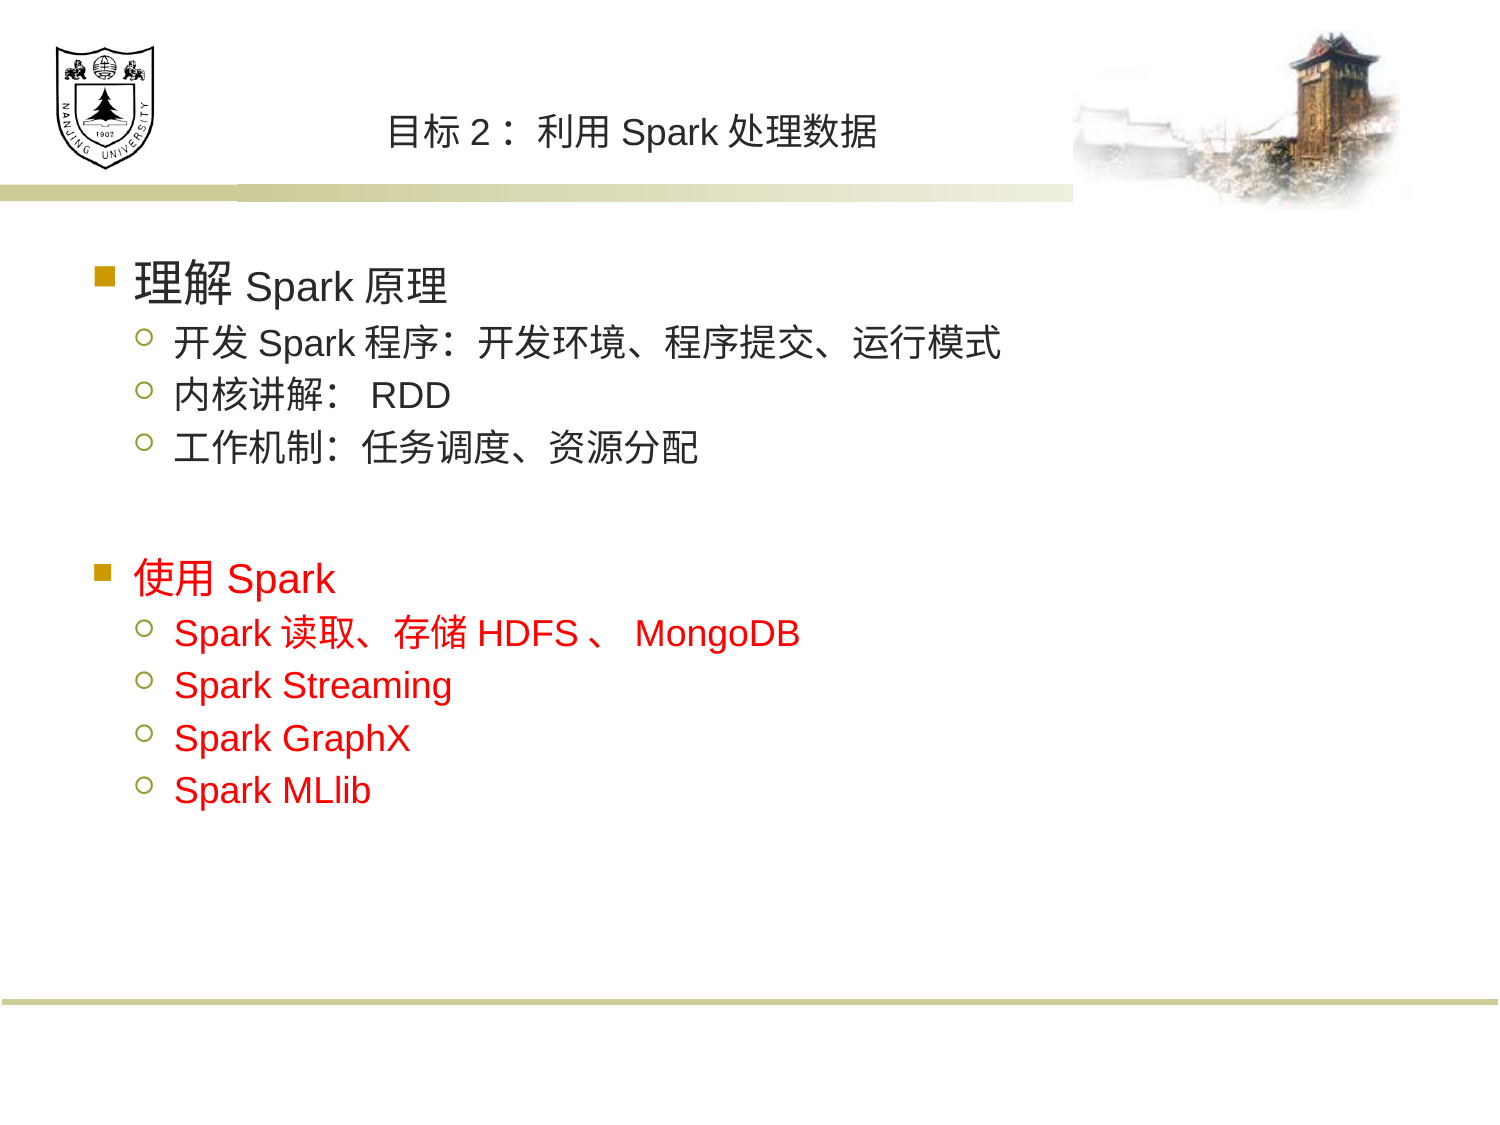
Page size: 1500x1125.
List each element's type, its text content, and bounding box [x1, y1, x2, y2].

picture [1073, 30, 1400, 211]
list 理解Spark原理 开发Spark程序：开发环境、程序提交、运行模式 内核讲解：RDD 工作机制：任务调度、资源分配 使用Spark Spark读取、存储HDFS、MongoDB Spark Streaming Spark GraphX Spark MLlib [76, 243, 1413, 965]
title 目标2：利用Spark处理数据 [171, 66, 1093, 161]
picture [50, 42, 160, 173]
picture [2, 999, 1498, 1005]
